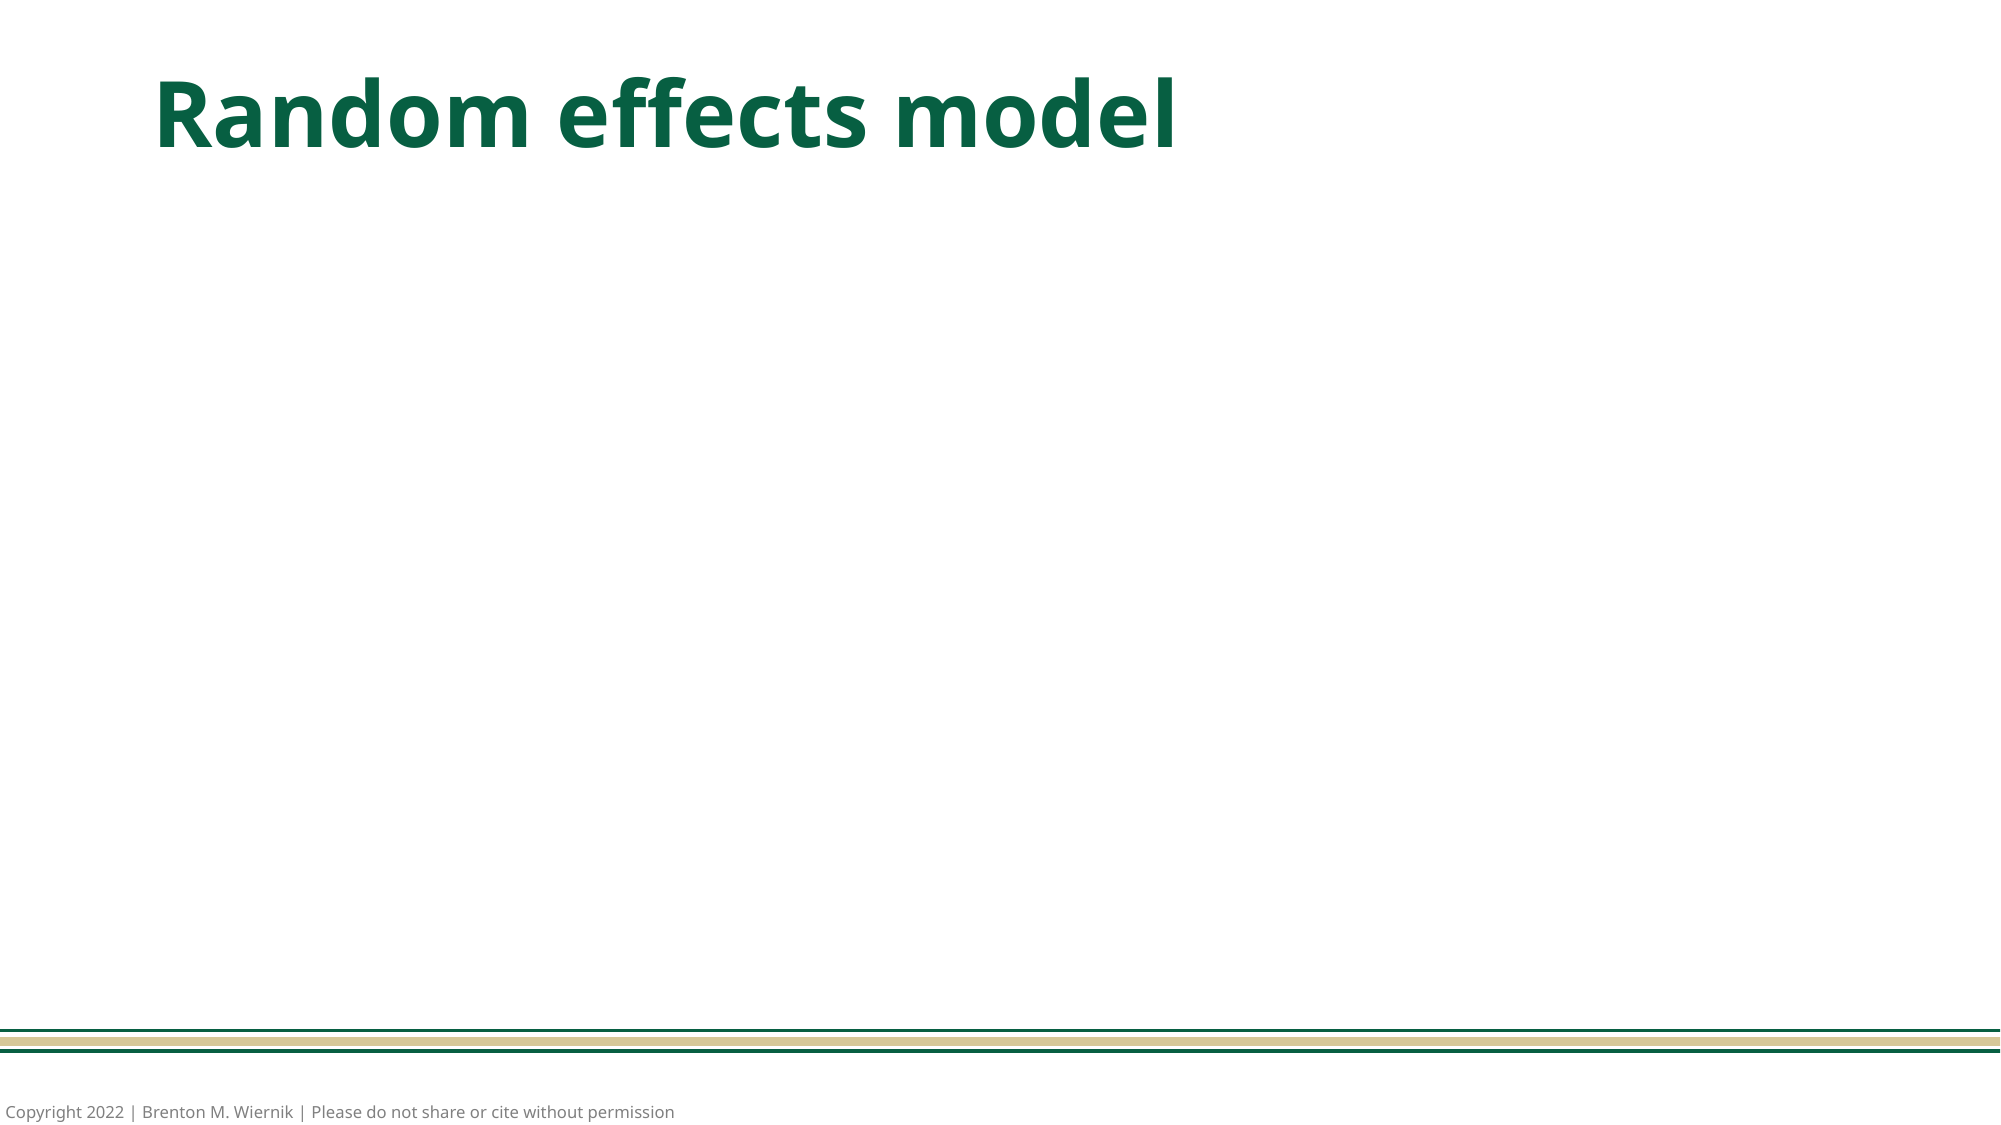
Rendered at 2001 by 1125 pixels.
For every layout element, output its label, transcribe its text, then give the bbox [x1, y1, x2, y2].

title Random effects model [137, 59, 1863, 177]
